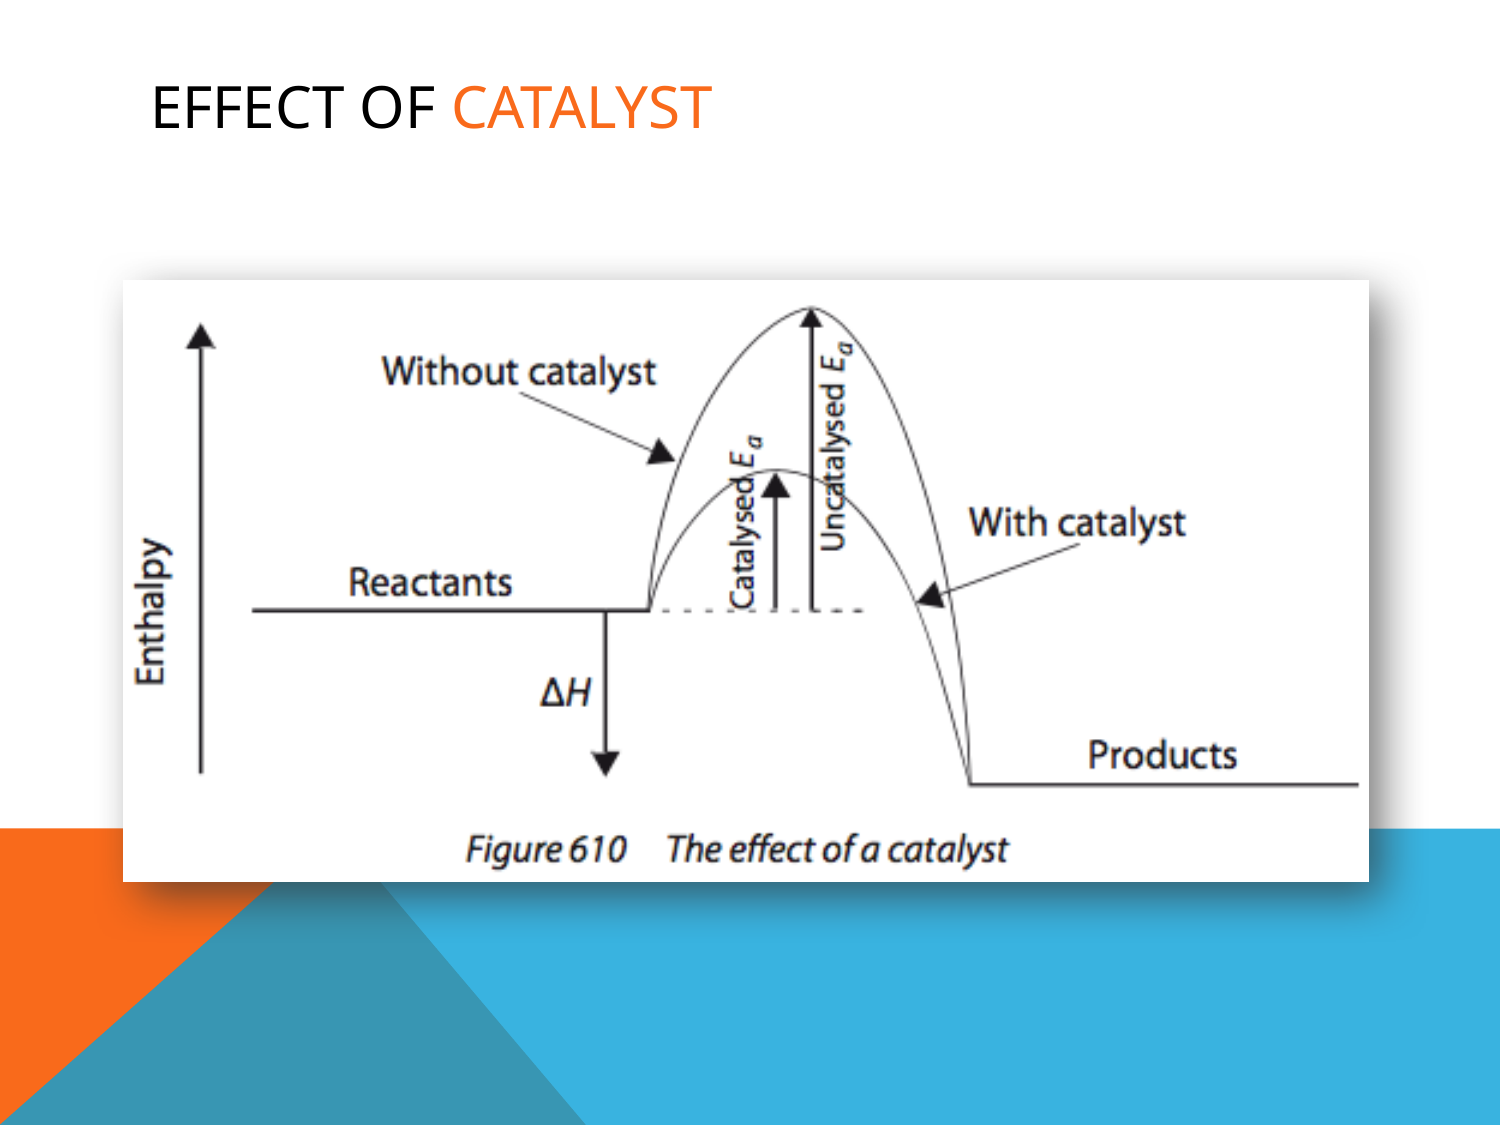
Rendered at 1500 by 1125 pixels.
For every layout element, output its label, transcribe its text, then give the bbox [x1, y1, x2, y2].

picture [123, 279, 1369, 883]
title Effect of Catalyst [135, 60, 1369, 150]
